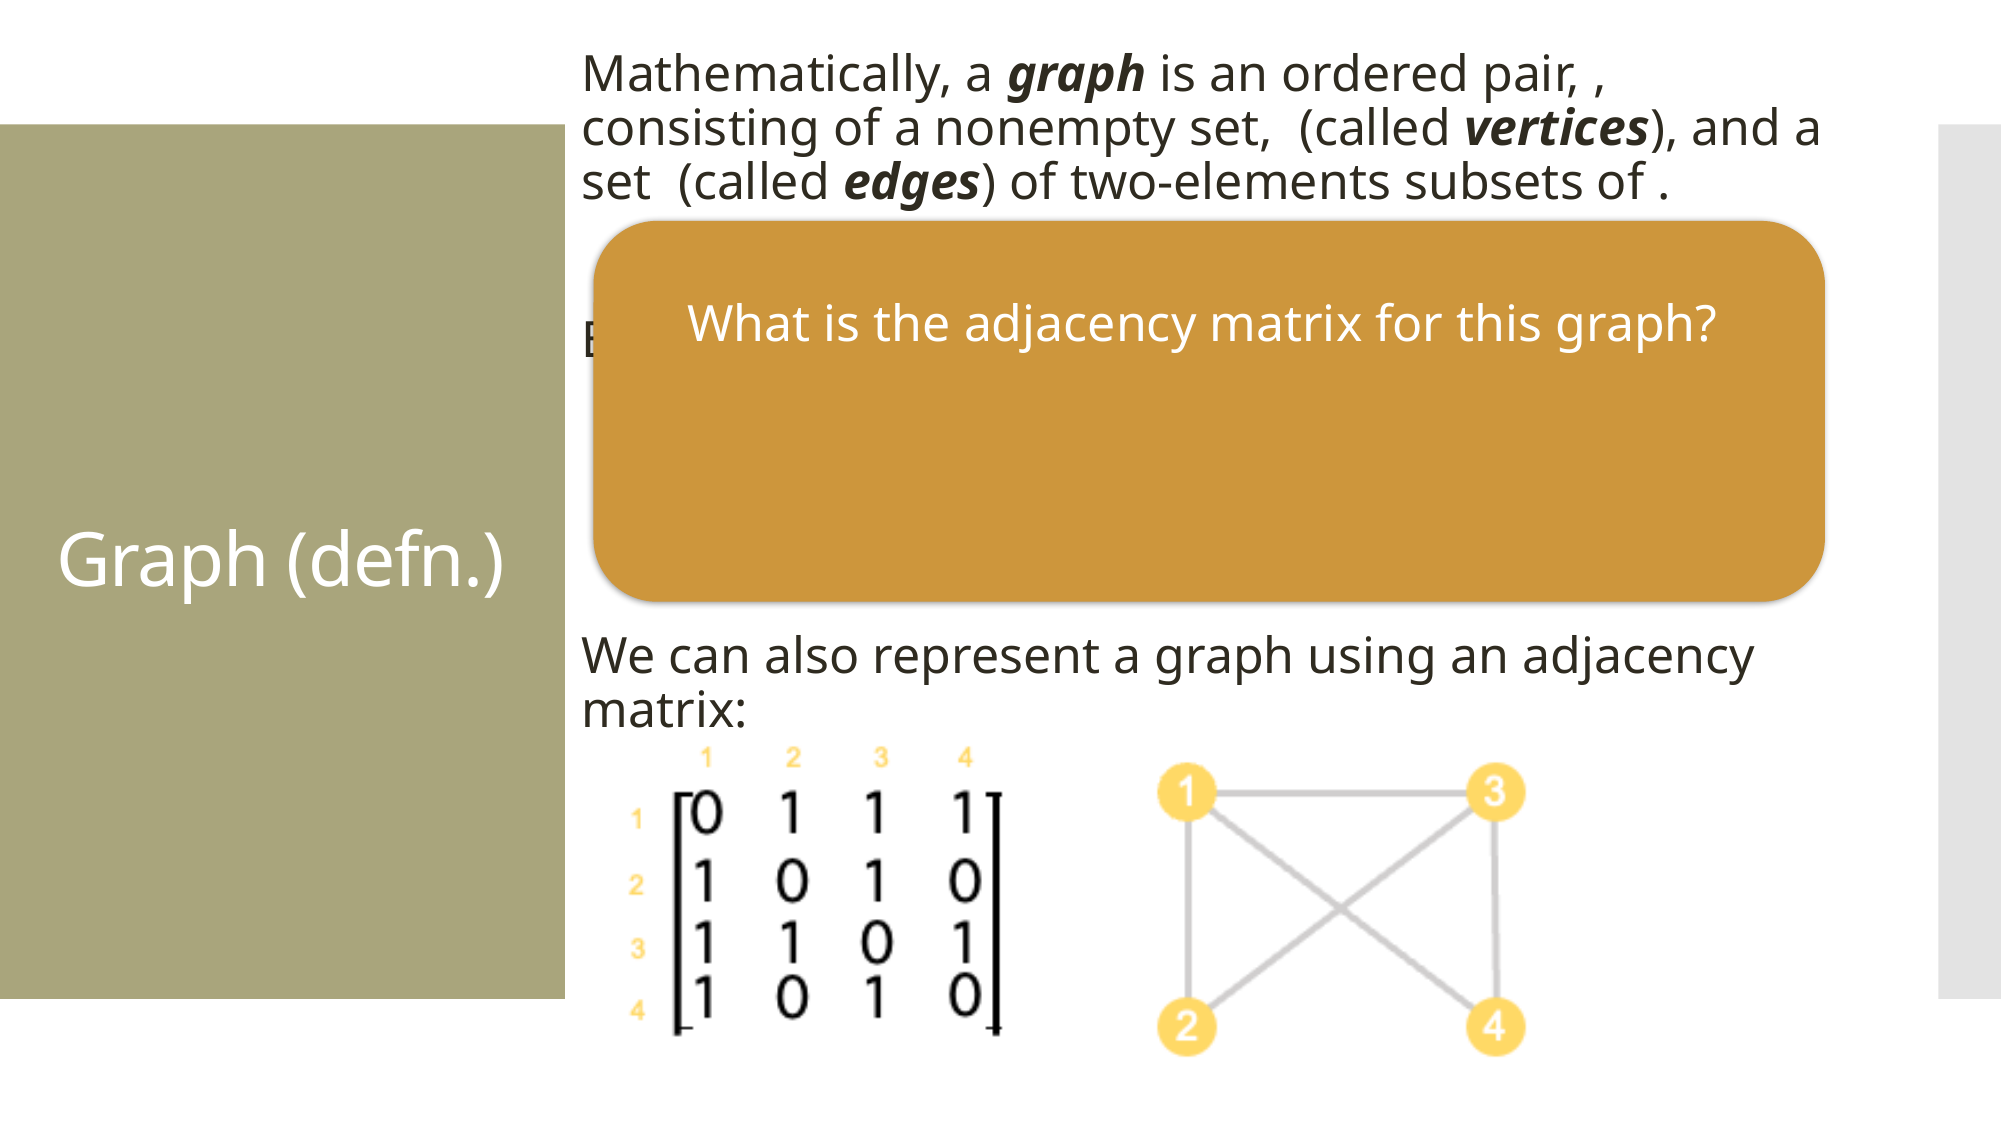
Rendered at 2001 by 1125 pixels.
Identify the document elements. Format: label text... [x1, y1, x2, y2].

title Graph (defn.) [41, 184, 525, 940]
picture [593, 713, 1595, 1121]
